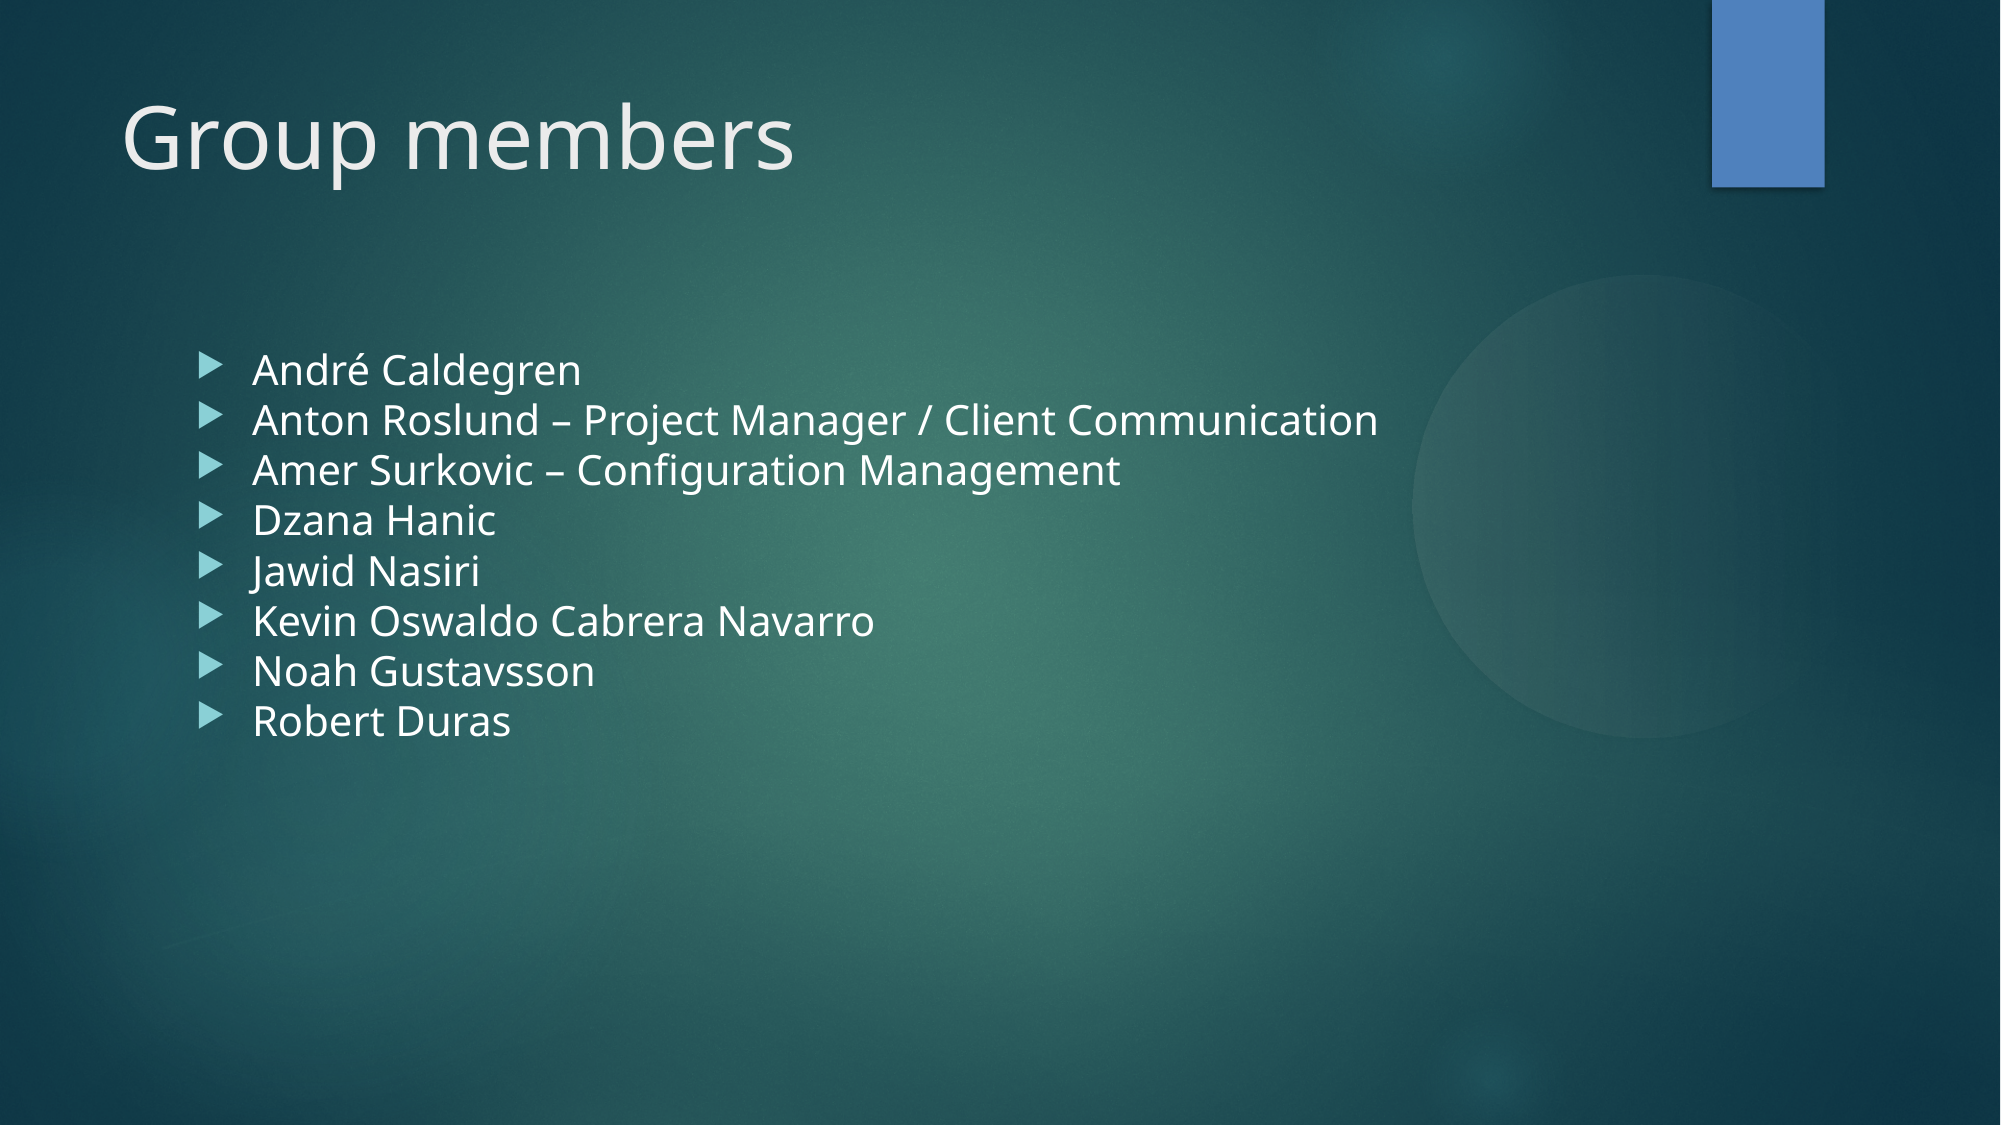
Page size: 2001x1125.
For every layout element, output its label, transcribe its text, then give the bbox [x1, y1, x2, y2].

text_box André Caldegren Anton Roslund – Project Manager / Client Communication Amer Surkovic – Configuration Management Dzana Hanic Jawid Nasiri Kevin Oswaldo Cabrera Navarro Noah Gustavsson Robert Duras [181, 336, 1649, 1025]
text_box Group members [106, 74, 1649, 304]
picture [0, 0, 2001, 1125]
